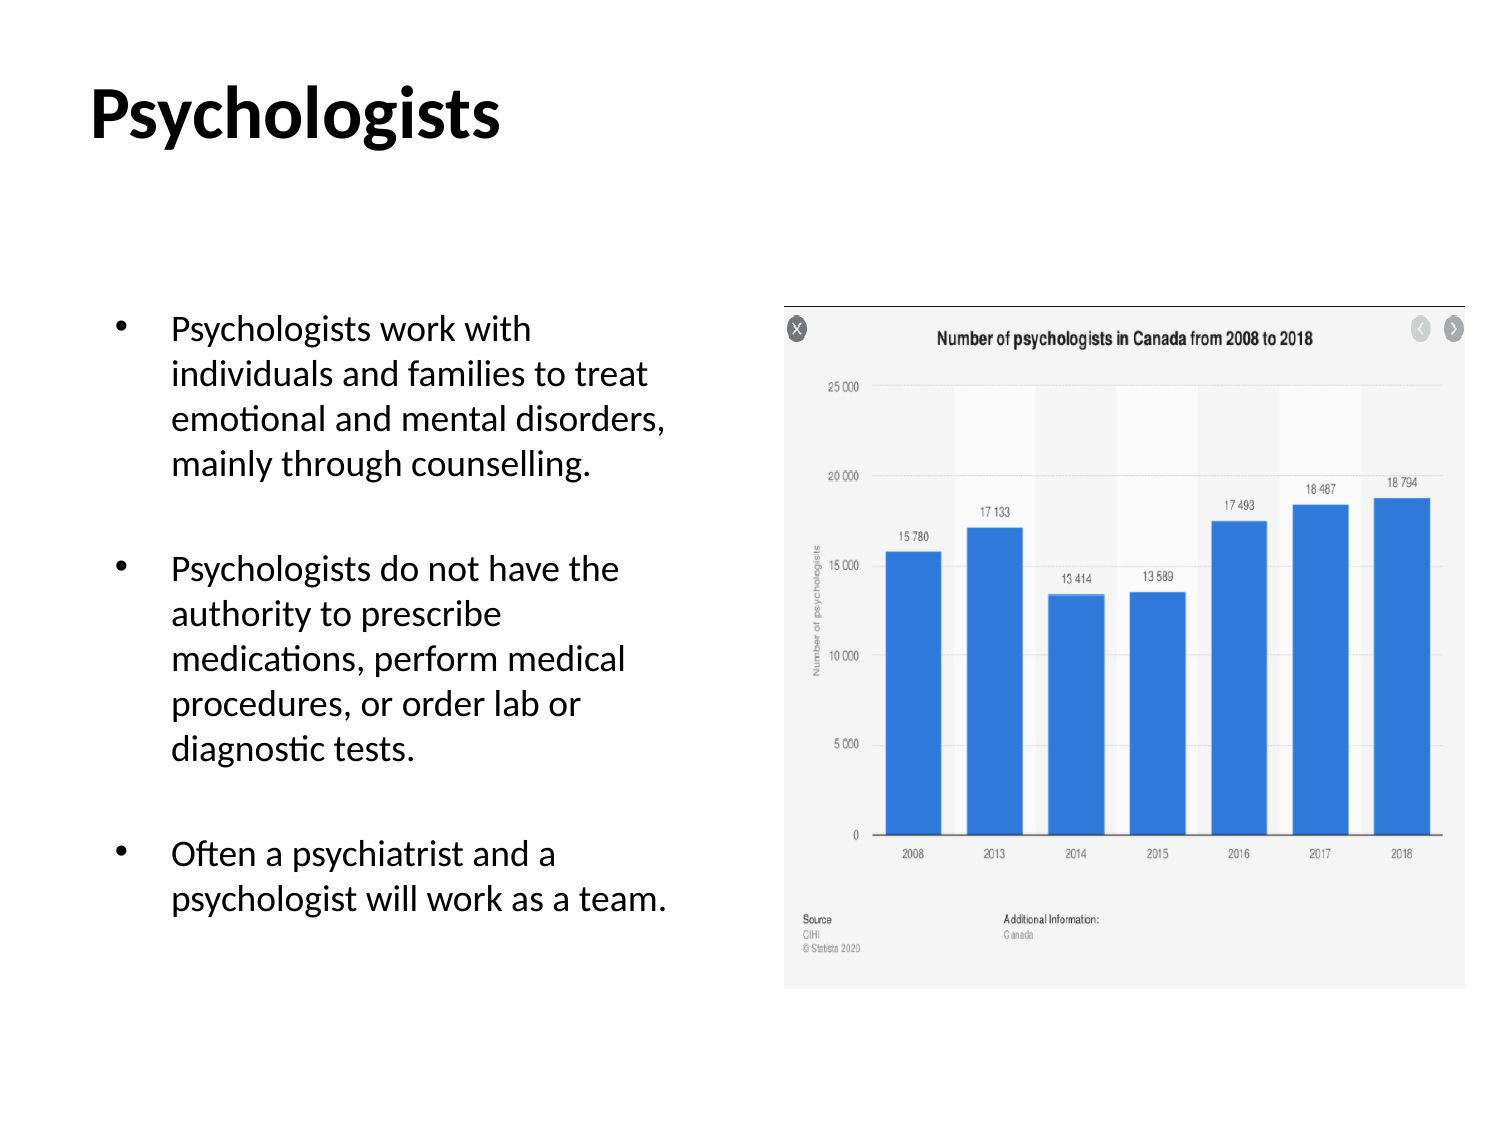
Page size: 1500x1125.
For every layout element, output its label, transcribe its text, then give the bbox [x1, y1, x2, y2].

title Psychologists [75, 45, 1425, 173]
list Psychologists work with individuals and families to treat emotional and mental disorders, mainly through counselling. Psychologists do not have the authority to prescribe medications, perform medical procedures, or order lab or diagnostic tests. Often a psychiatrist and a psychologist will work as a team. [99, 243, 702, 1038]
picture [784, 306, 1465, 989]
